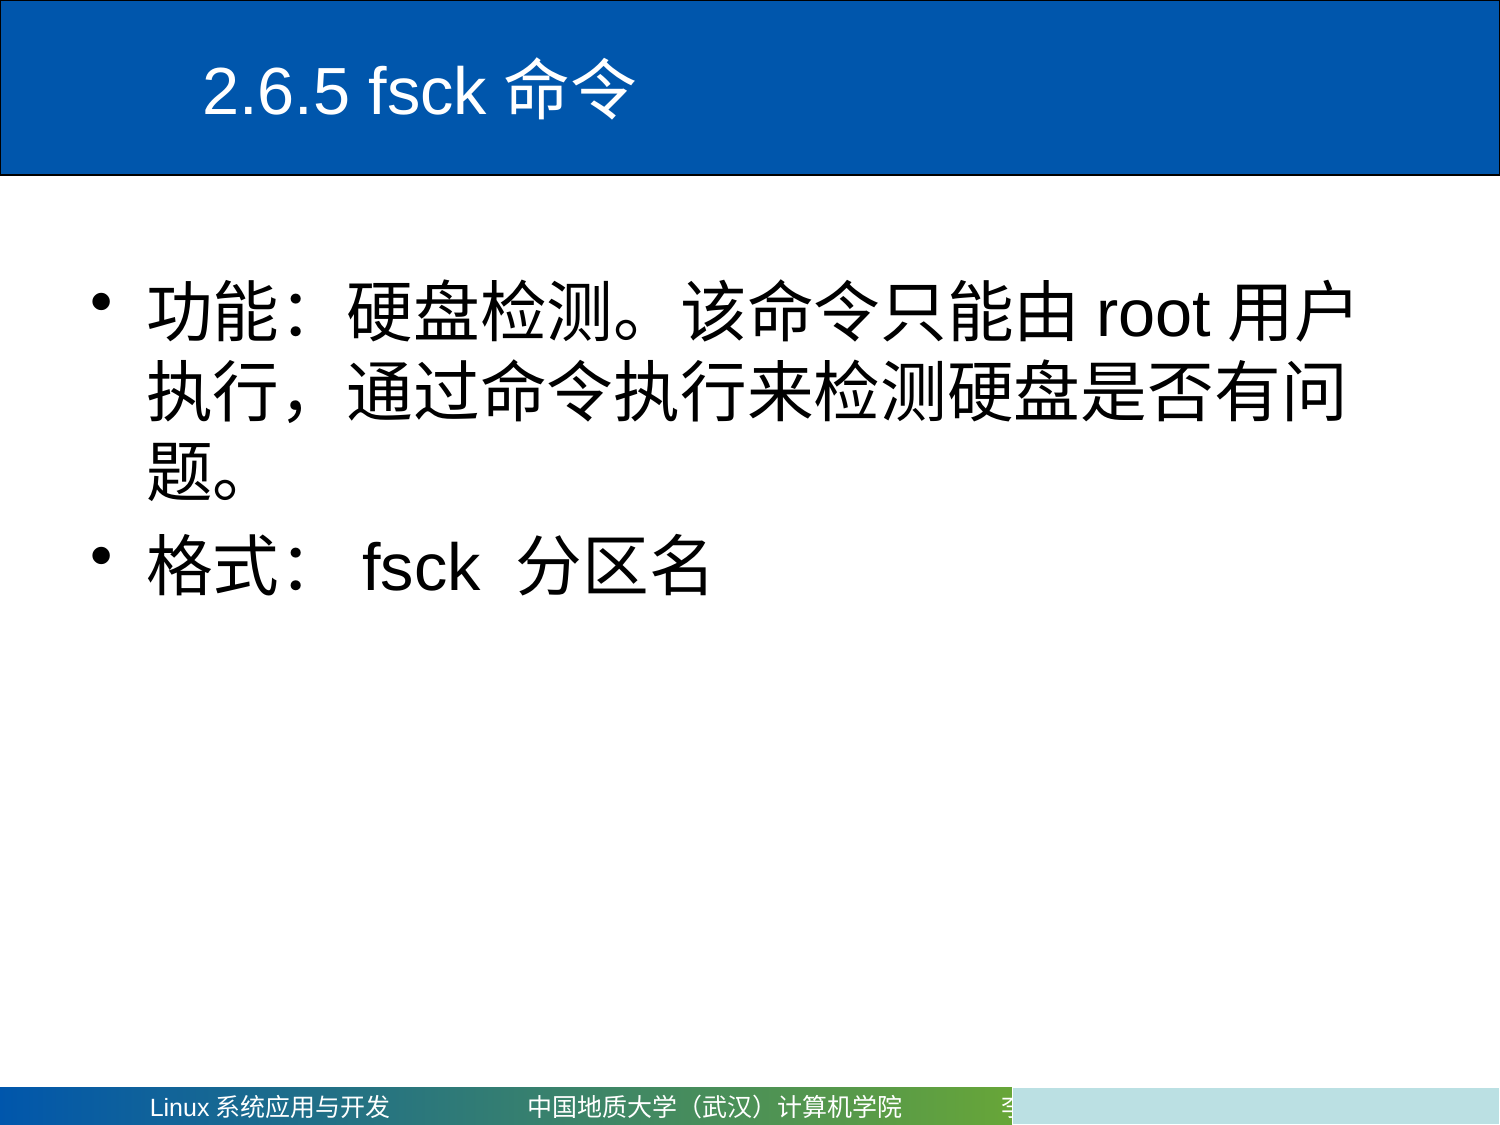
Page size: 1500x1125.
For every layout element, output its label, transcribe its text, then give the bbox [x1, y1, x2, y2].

title 2.6.5 fsck命令 [187, 12, 1500, 163]
list 功能：硬盘检测。该命令只能由root用户执行，通过命令执行来检测硬盘是否有问题。 格式：fsck 分区名 [75, 262, 1425, 1005]
